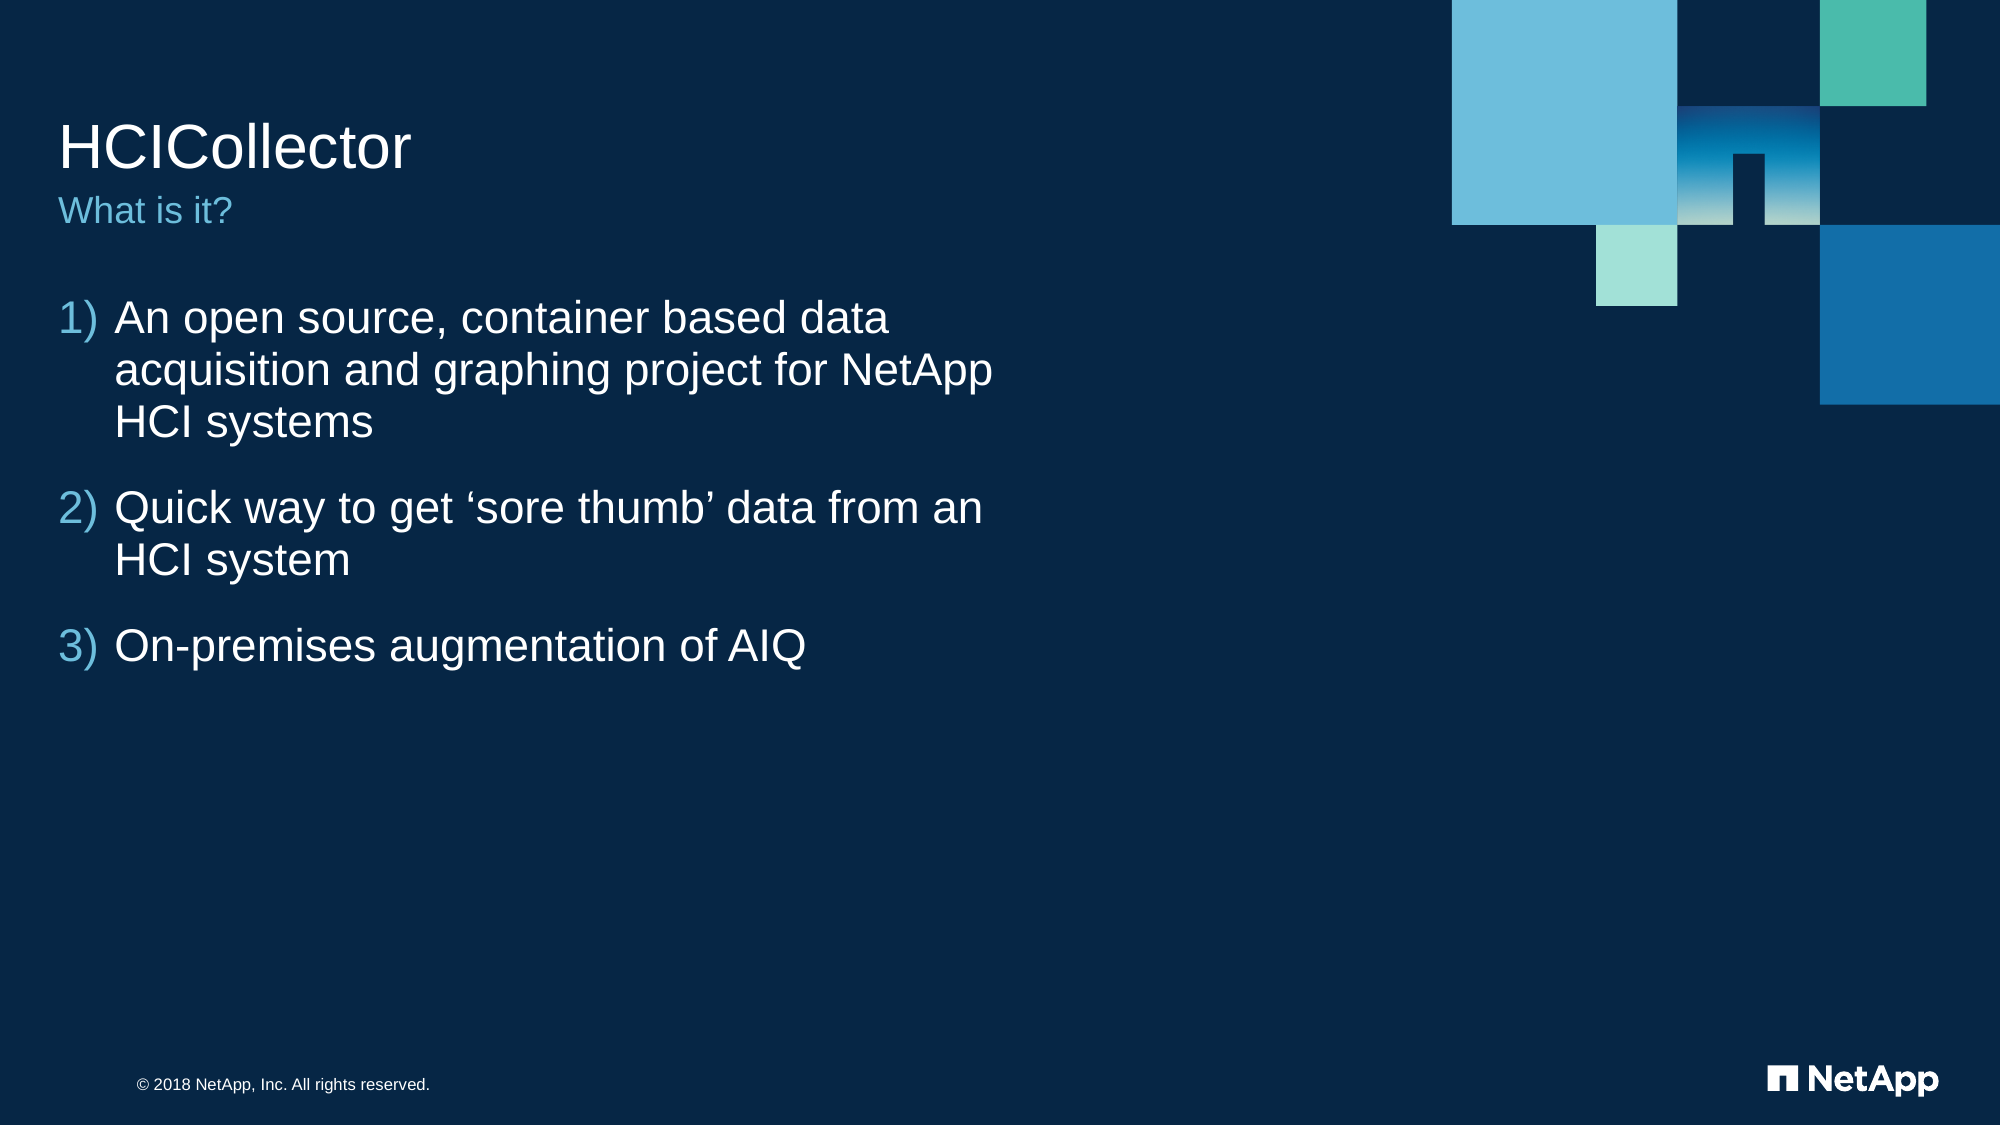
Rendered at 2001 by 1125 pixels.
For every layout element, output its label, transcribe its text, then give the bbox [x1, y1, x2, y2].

list What is it? [43, 181, 1124, 248]
list An open source, container based data acquisition and graphing project for NetApp HCI systems Quick way to get ‘sore thumb’ data from an HCI system On-premises augmentation of AIQ [43, 284, 1019, 1020]
title HCICollector [43, 38, 1124, 181]
picture [1677, 155, 1820, 225]
footer © 2018 NetApp, Inc. All rights reserved. [121, 1061, 1195, 1102]
picture [1677, 106, 1820, 133]
